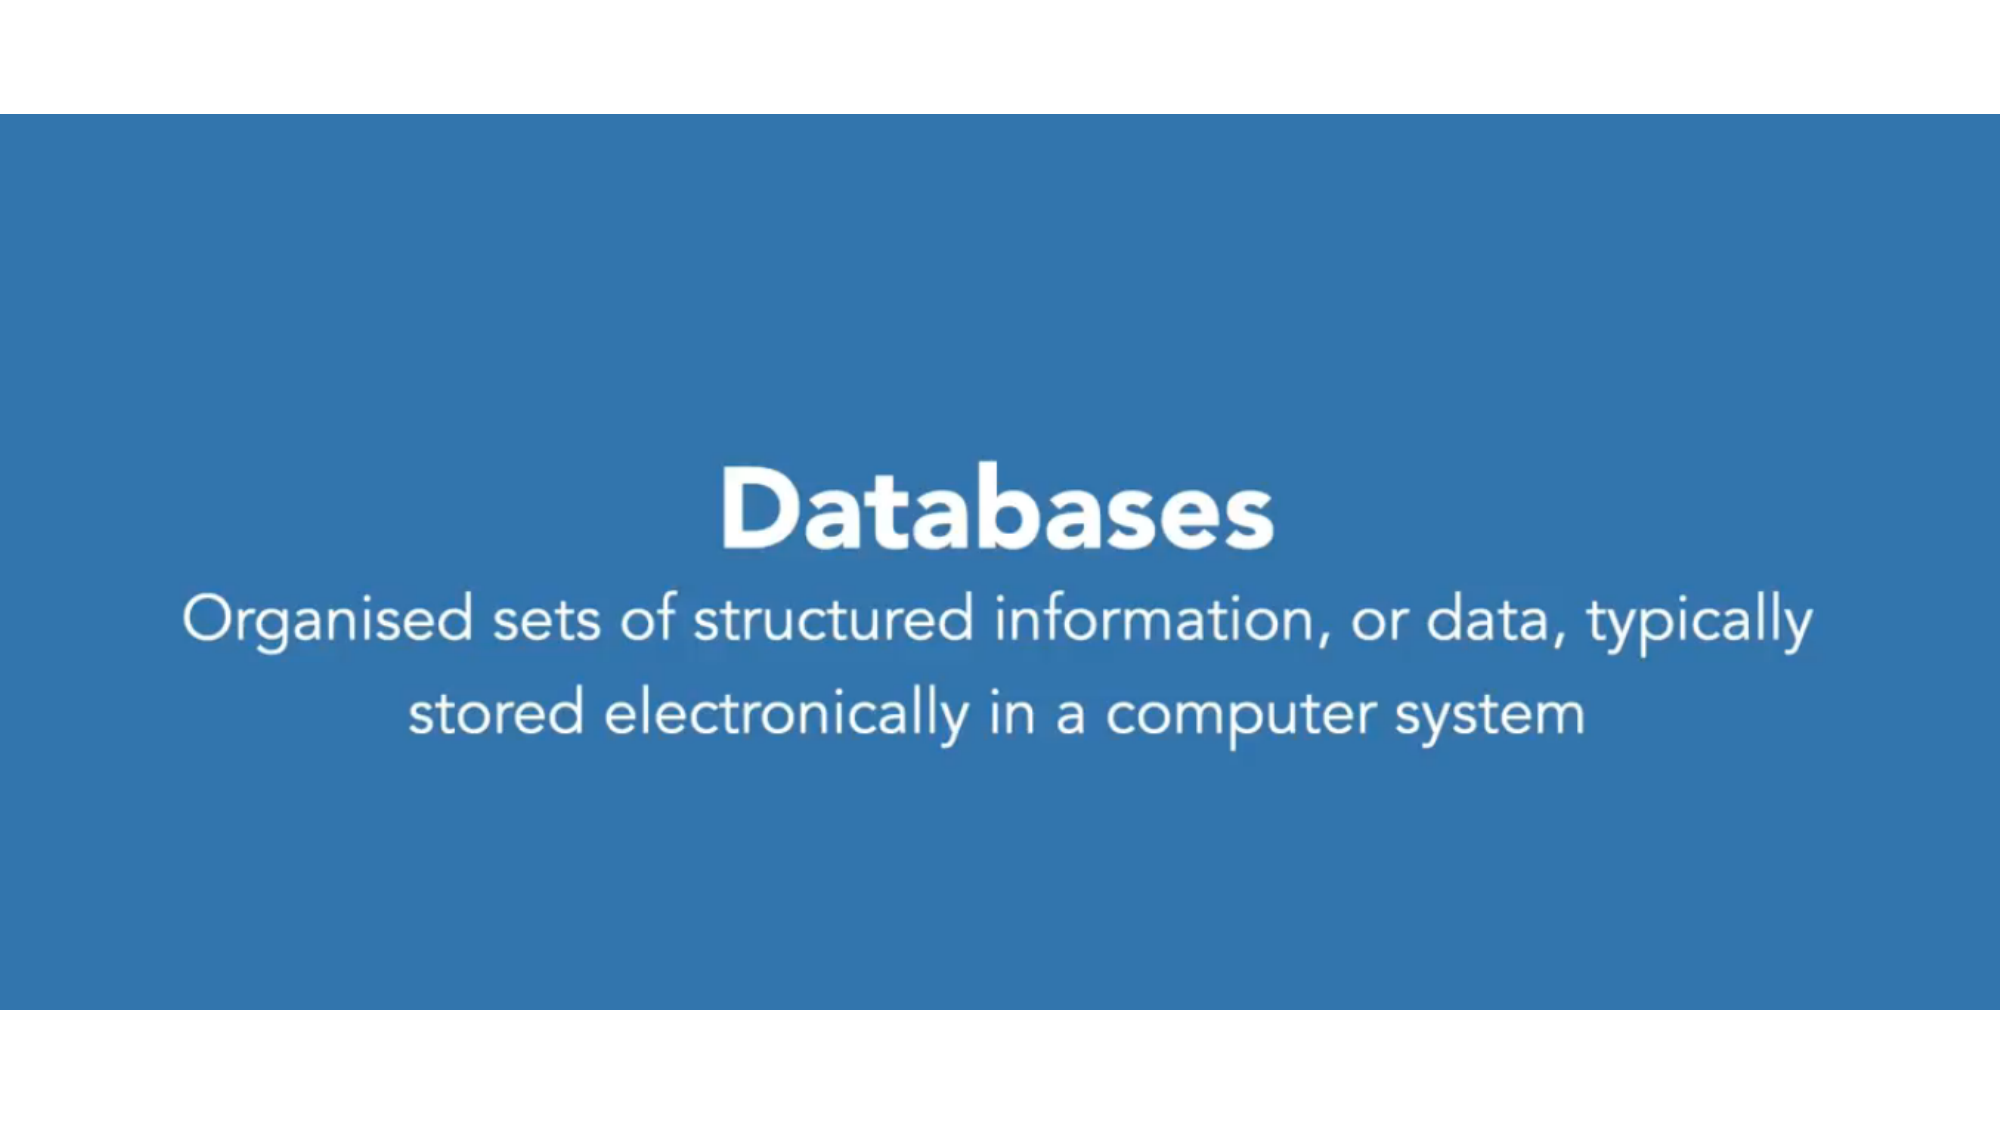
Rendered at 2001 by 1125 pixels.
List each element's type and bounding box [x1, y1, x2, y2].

picture [0, 114, 2000, 1010]
